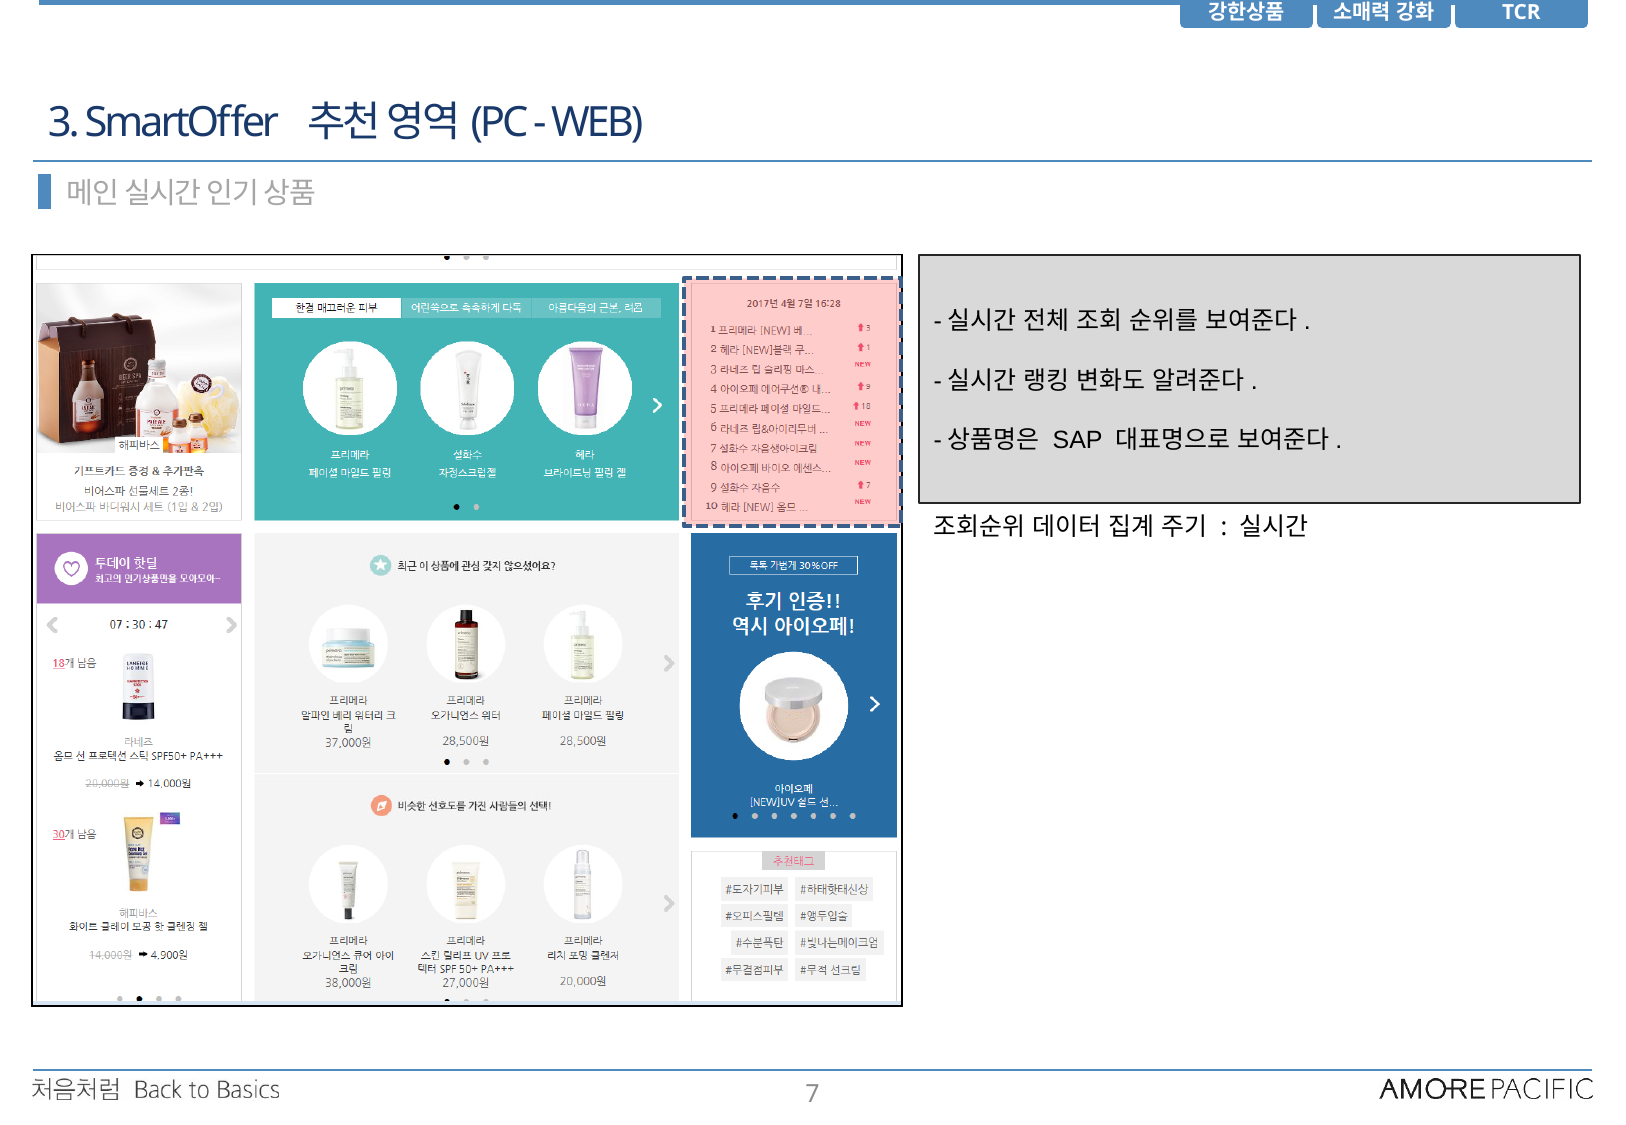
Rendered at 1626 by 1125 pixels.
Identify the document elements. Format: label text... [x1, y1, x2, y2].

text_box 3. SmartOffer 추천 영역(PC - WEB) [32, 78, 1274, 162]
text_box -실시간 전체 조회 순위를 보여준다. -실시간 랭킹 변화도 알려준다. -상품명은 SAP 대표명으로 보여준다. [917, 253, 1582, 505]
picture [32, 255, 902, 1006]
picture [1379, 1078, 1593, 1099]
text_box 조회순위 데이터 집계 주기 : 실시간 [918, 503, 1552, 548]
text_box 메인 실시간 인기 상품 [61, 167, 543, 217]
slide_number 7 [761, 1070, 864, 1102]
picture [32, 1078, 279, 1100]
